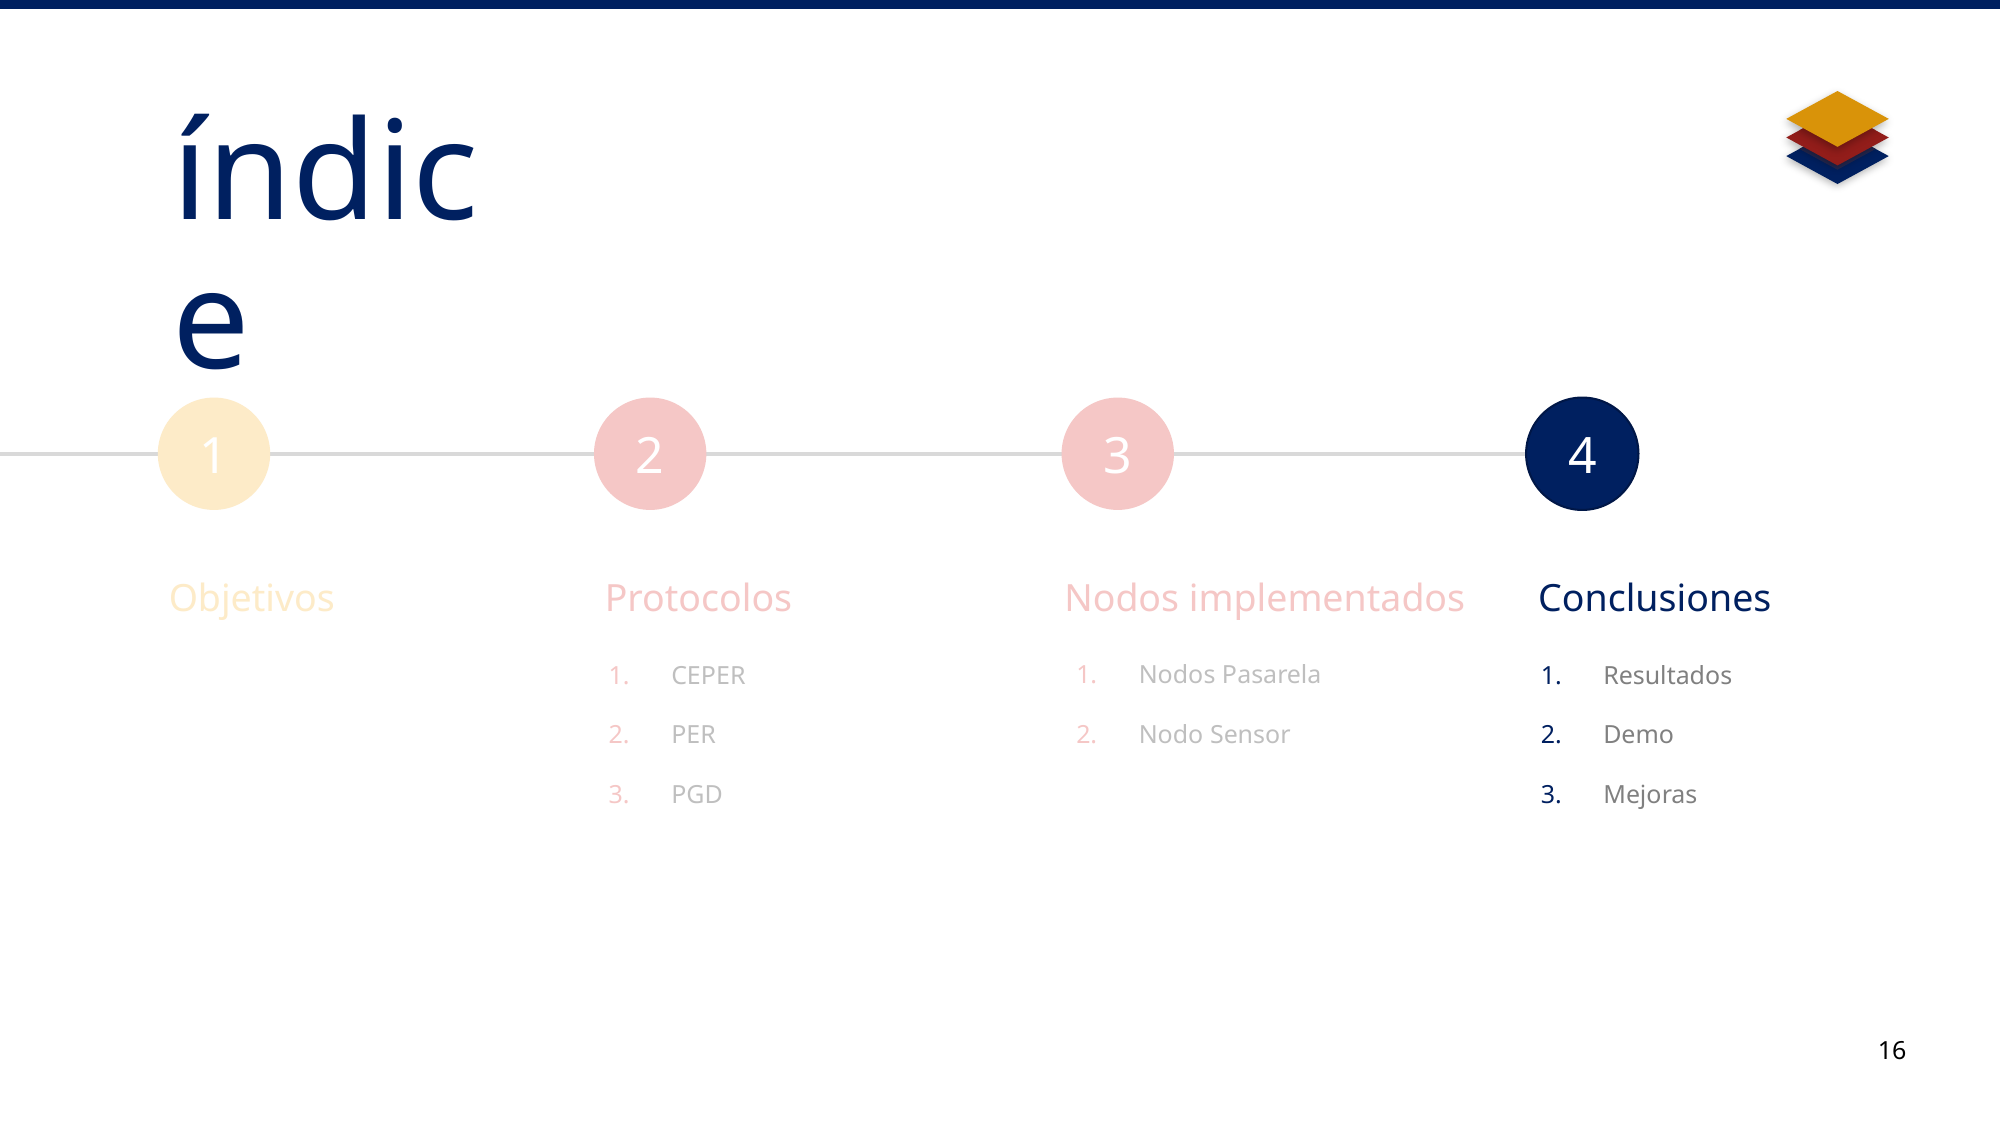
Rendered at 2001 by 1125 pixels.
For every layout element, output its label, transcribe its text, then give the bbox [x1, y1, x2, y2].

title índice [157, 94, 532, 256]
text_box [593, 397, 1040, 819]
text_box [1061, 397, 1508, 788]
slide_number 16 [1830, 1021, 1922, 1082]
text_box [157, 397, 346, 628]
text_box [1526, 397, 1972, 819]
